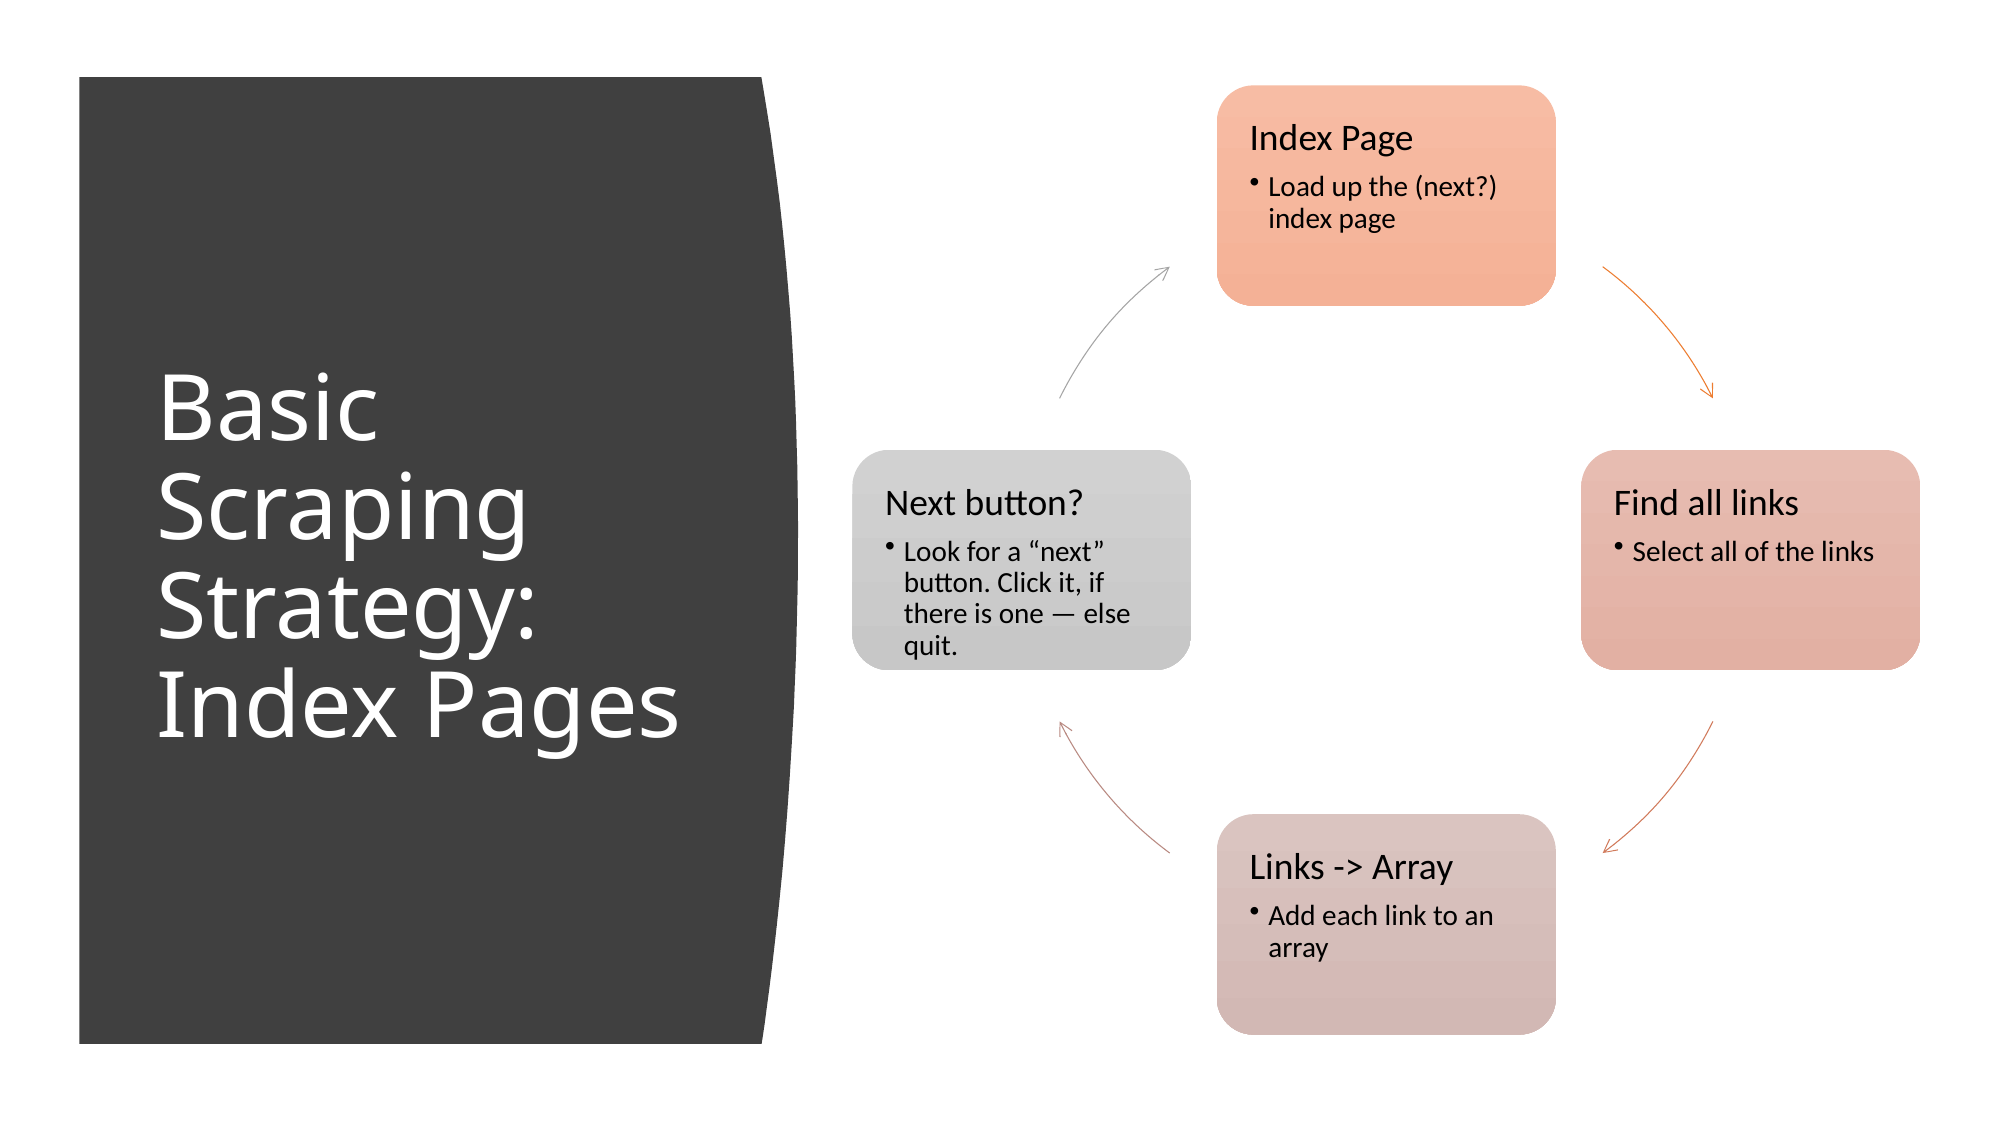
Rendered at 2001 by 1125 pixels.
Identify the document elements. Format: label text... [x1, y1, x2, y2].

text_box [78, 76, 800, 1045]
title Basic Scraping Strategy: Index Pages [141, 166, 702, 953]
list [852, 77, 1921, 1043]
